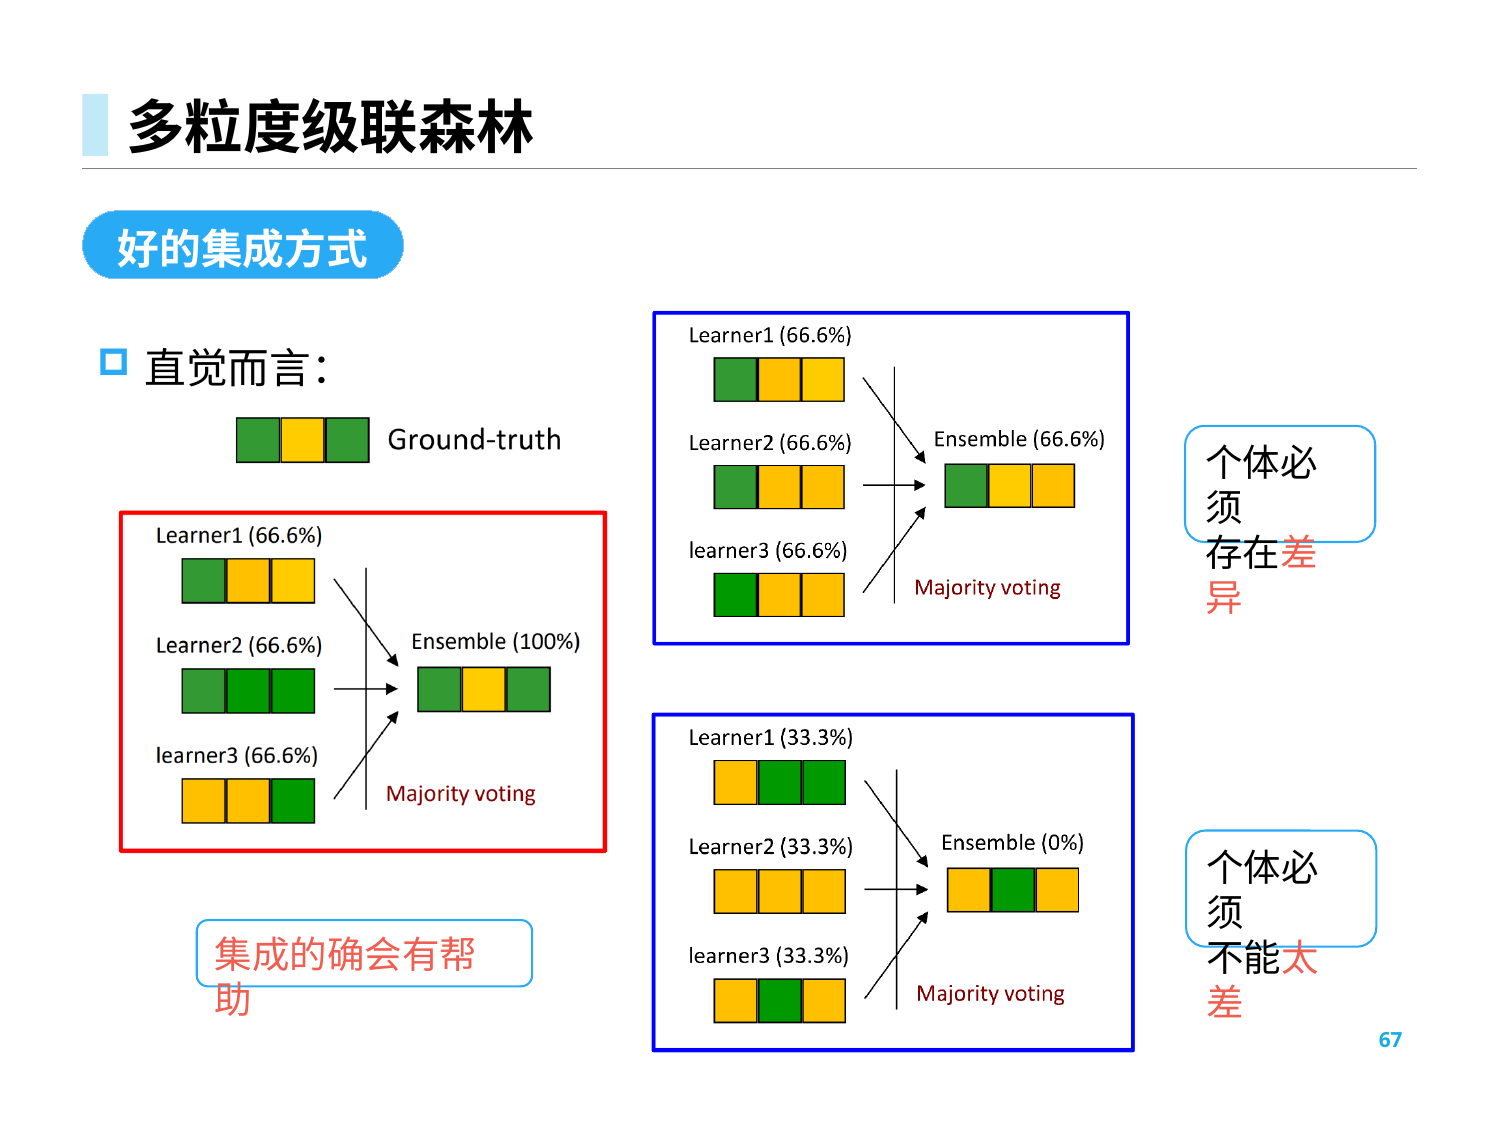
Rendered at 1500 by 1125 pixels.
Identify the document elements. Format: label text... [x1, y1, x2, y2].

text_box 直觉而言： [82, 283, 1339, 1024]
title 多粒度级联森林 [111, 0, 1447, 169]
text_box 个体必须 存在差异 [1183, 424, 1377, 544]
picture [645, 302, 1136, 656]
text_box 好的集成方式 [82, 210, 404, 279]
picture [103, 407, 620, 857]
slide_number 67 [1143, 1023, 1418, 1058]
text_box 集成的确会有帮助 [195, 919, 534, 988]
text_box 个体必须 不能太差 [1185, 829, 1378, 948]
picture [645, 706, 1143, 1061]
